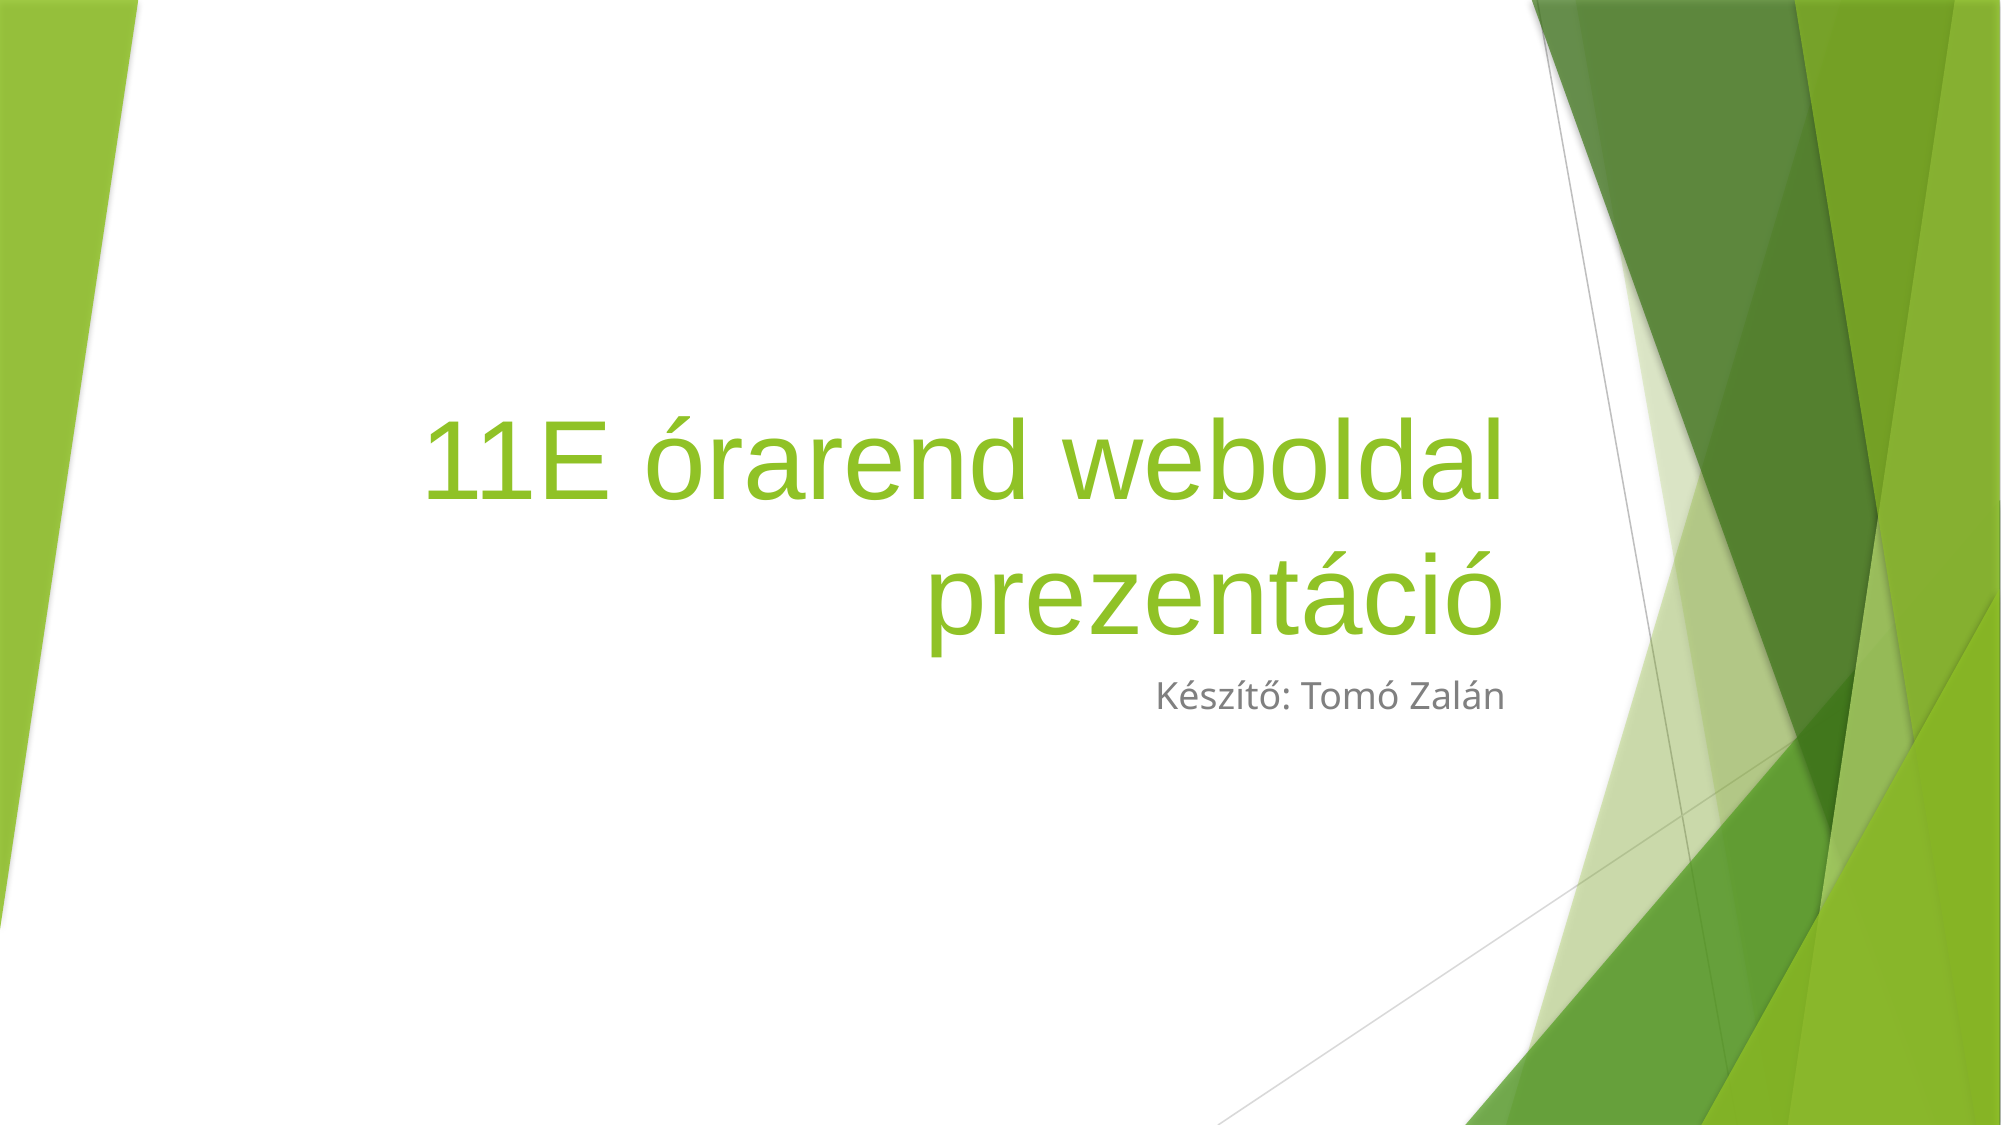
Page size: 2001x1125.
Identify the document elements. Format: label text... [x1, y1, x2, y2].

title 11E órarend weboldal prezentáció [247, 394, 1522, 664]
subtitle Készítő: Tomó Zalán [247, 664, 1522, 845]
